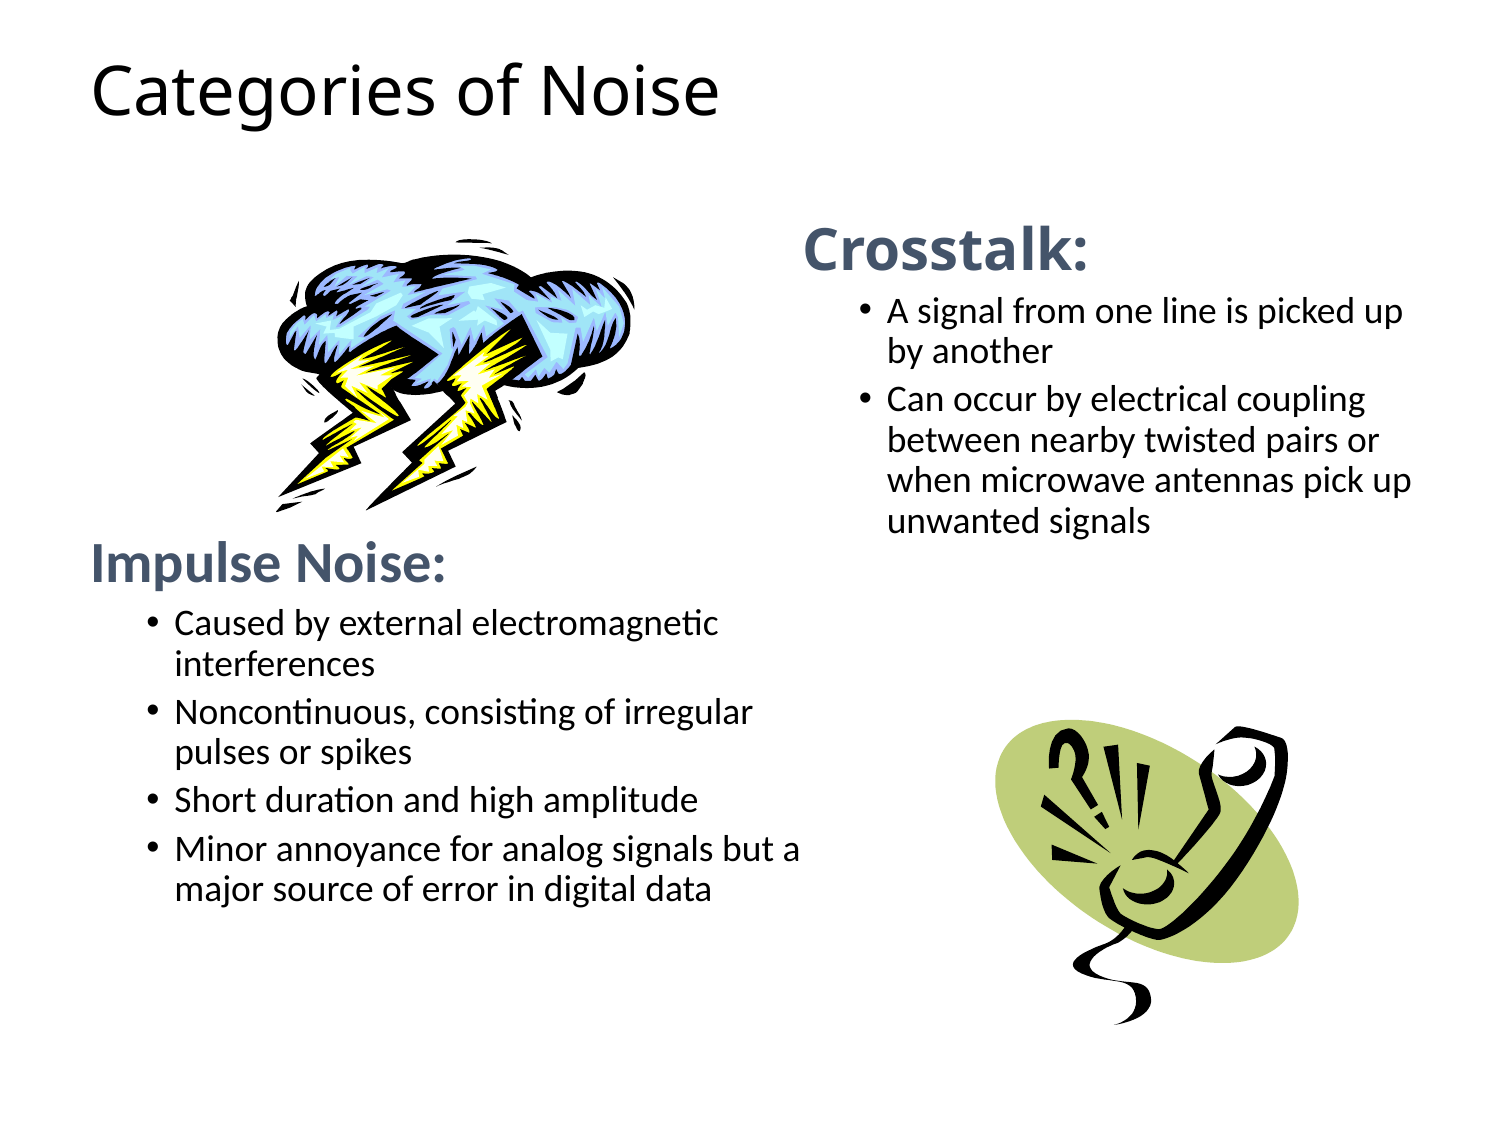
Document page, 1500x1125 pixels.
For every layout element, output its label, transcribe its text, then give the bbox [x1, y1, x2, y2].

picture [987, 712, 1300, 1025]
list Crosstalk: A signal from one line is picked up by another Can occur by electrical coupling between nearby twisted pairs or when microwave antennas pick up unwanted signals [787, 212, 1463, 663]
picture [274, 237, 638, 515]
list Impulse Noise: Caused by external electromagnetic interferences Noncontinuous, consisting of irregular pulses or spikes Short duration and high amplitude Minor annoyance for analog signals but a major source of error in digital data [75, 525, 838, 1088]
title Categories of Noise [75, 0, 1425, 188]
